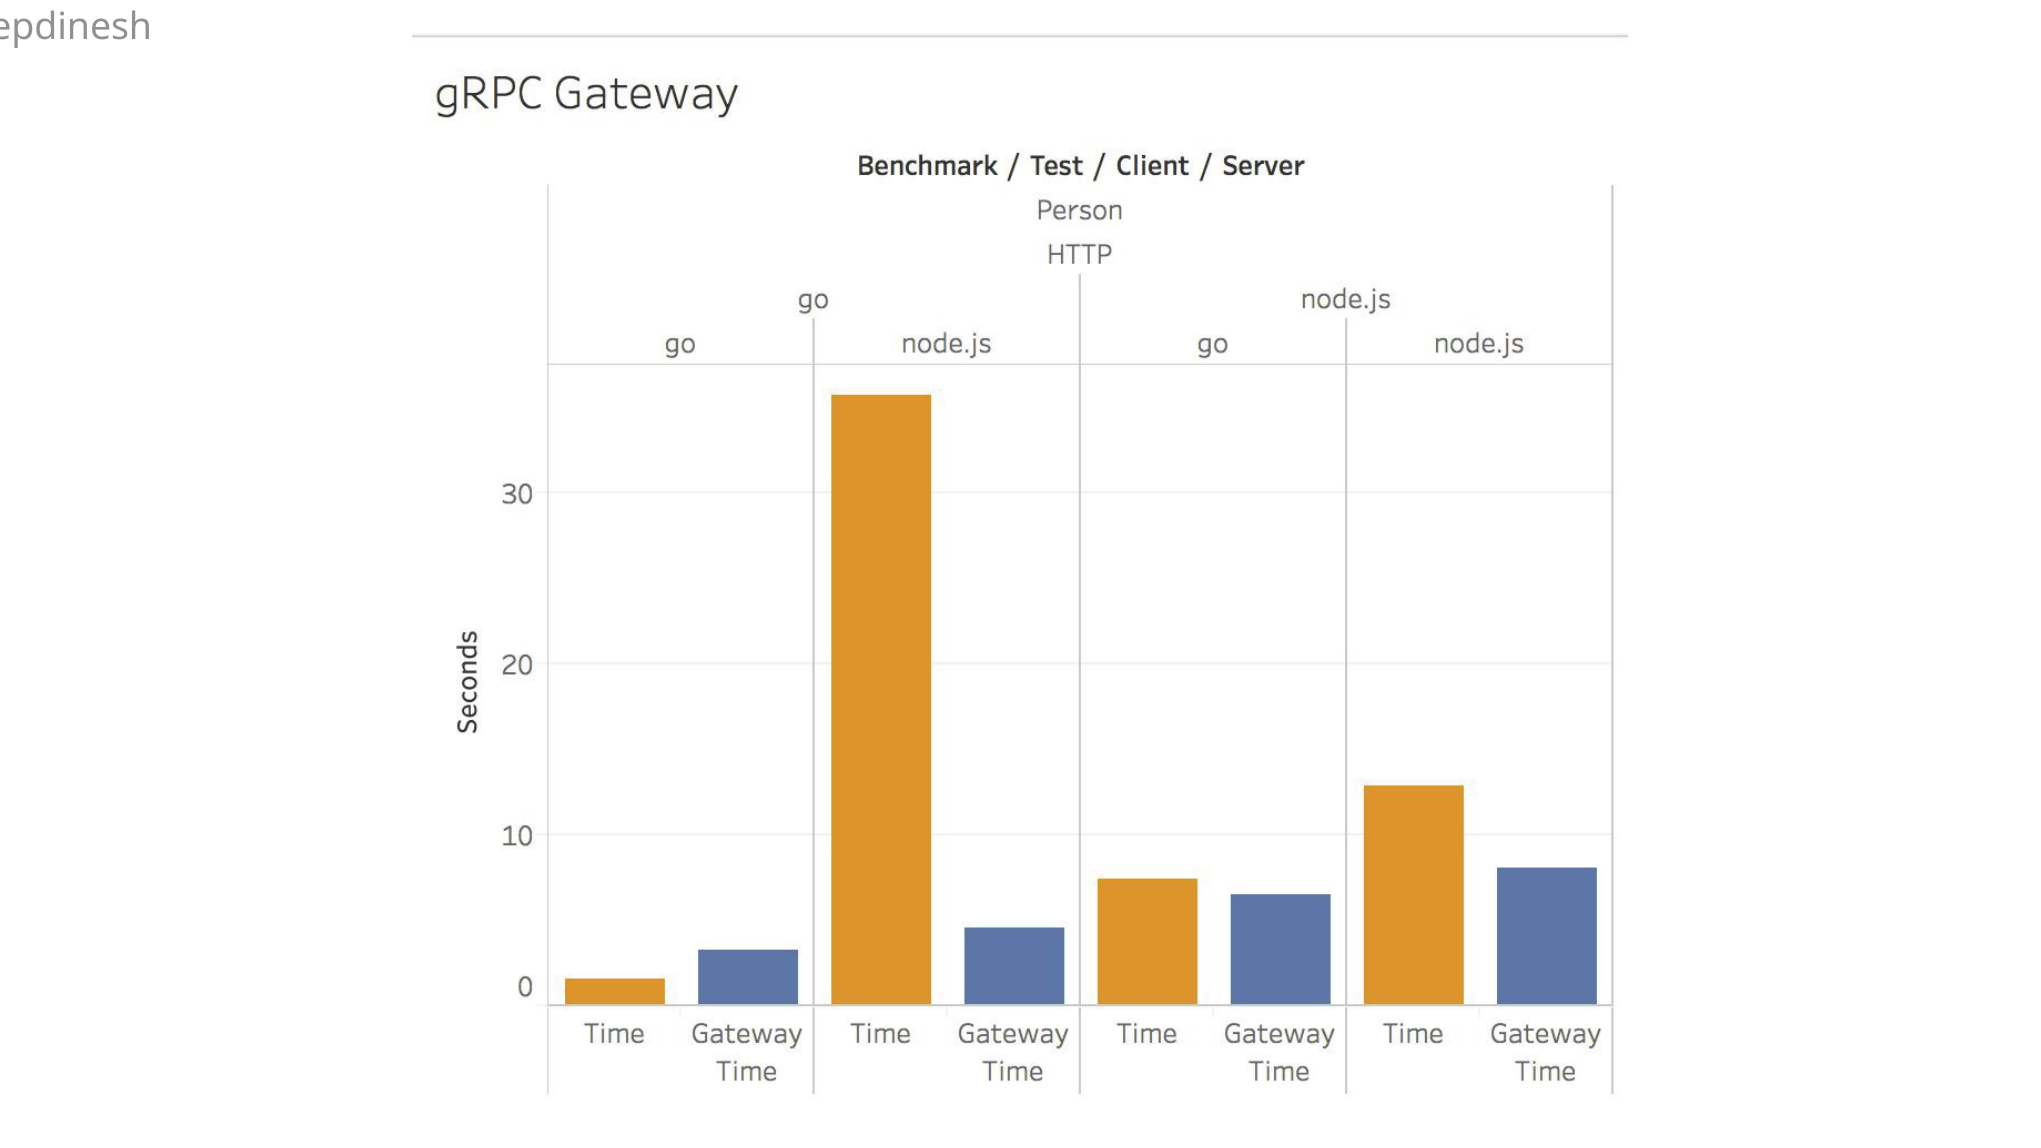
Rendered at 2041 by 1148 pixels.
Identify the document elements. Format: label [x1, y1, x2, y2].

picture [412, 33, 1628, 1114]
